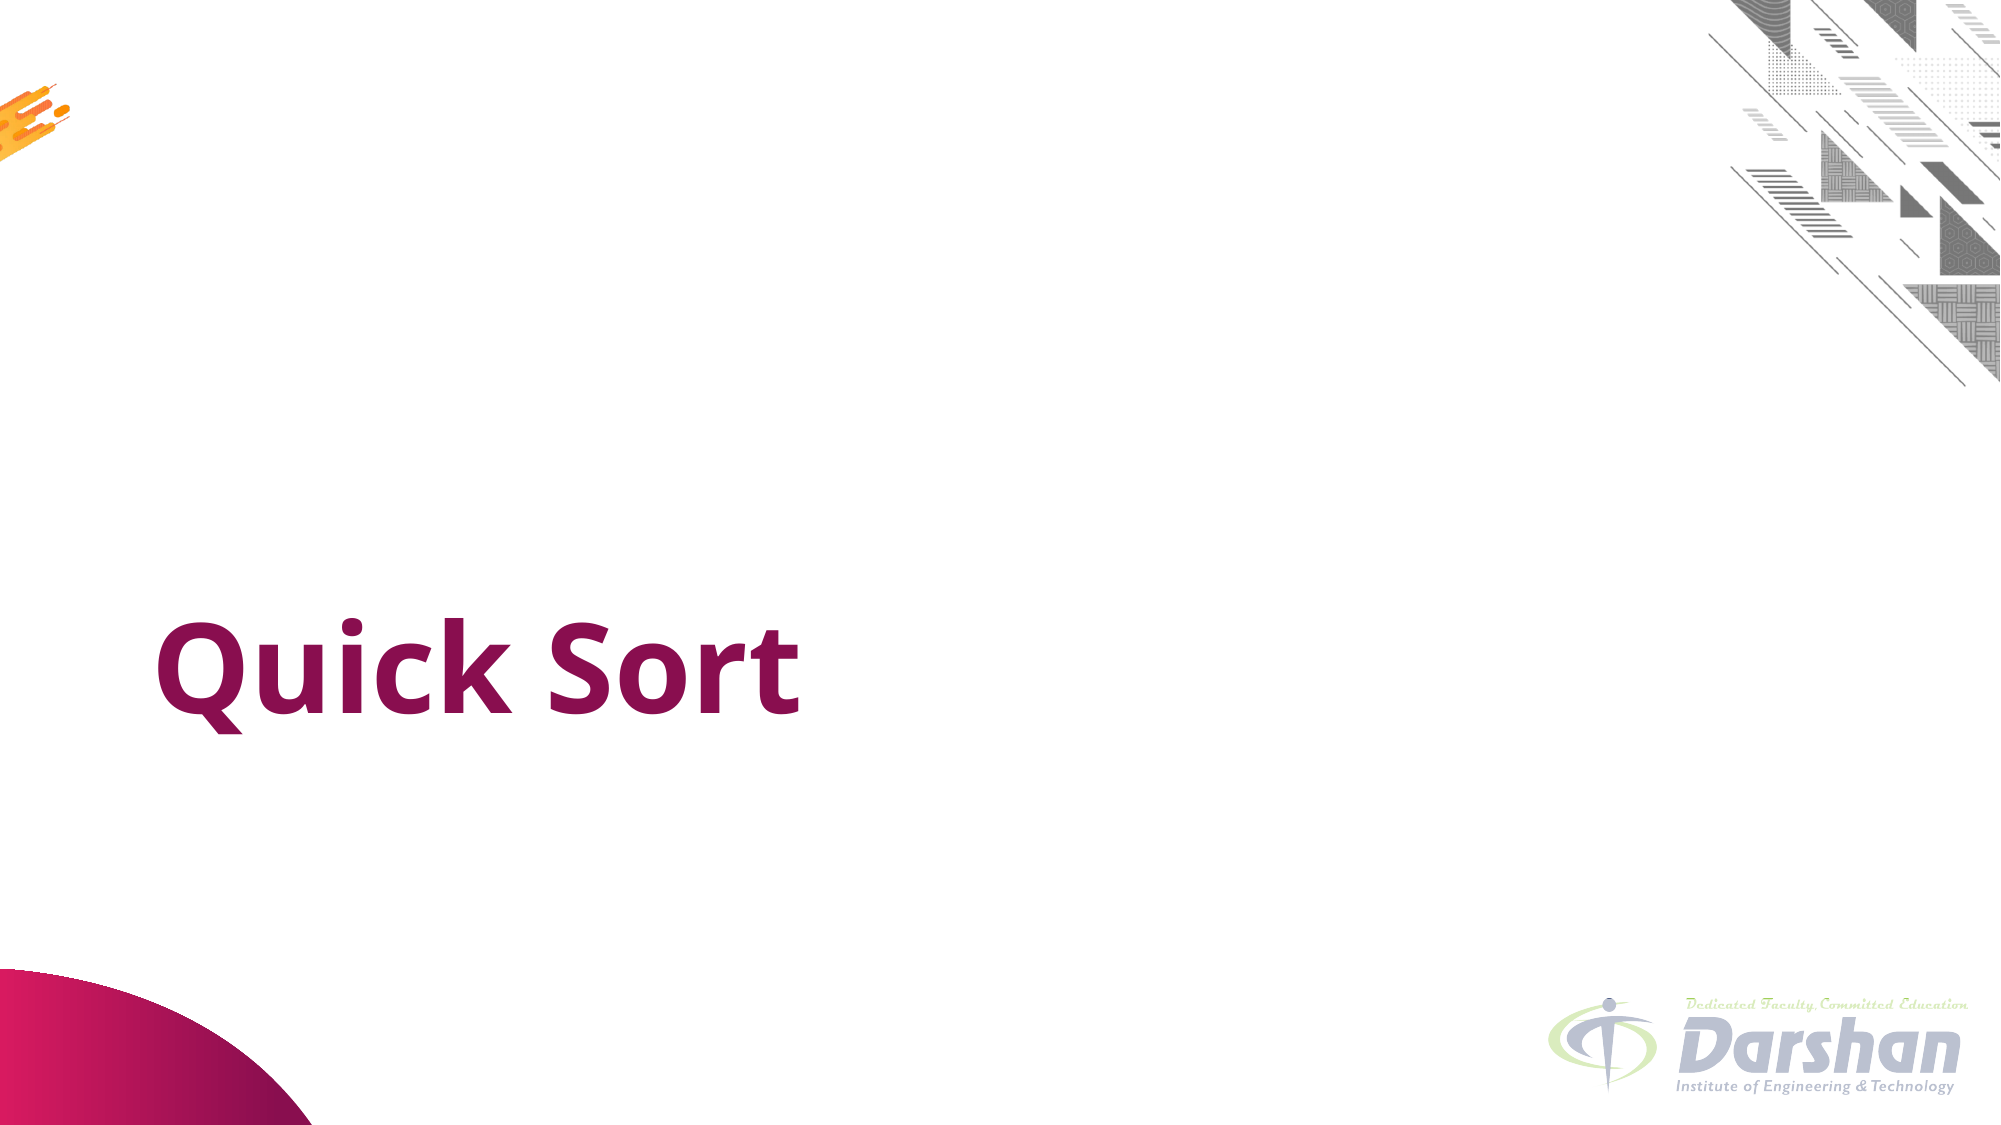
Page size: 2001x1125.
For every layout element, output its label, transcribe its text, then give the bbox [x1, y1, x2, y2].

title Quick Sort [136, 280, 1862, 749]
text_box Merge [1548, 998, 1968, 1095]
picture [0, 65, 90, 193]
